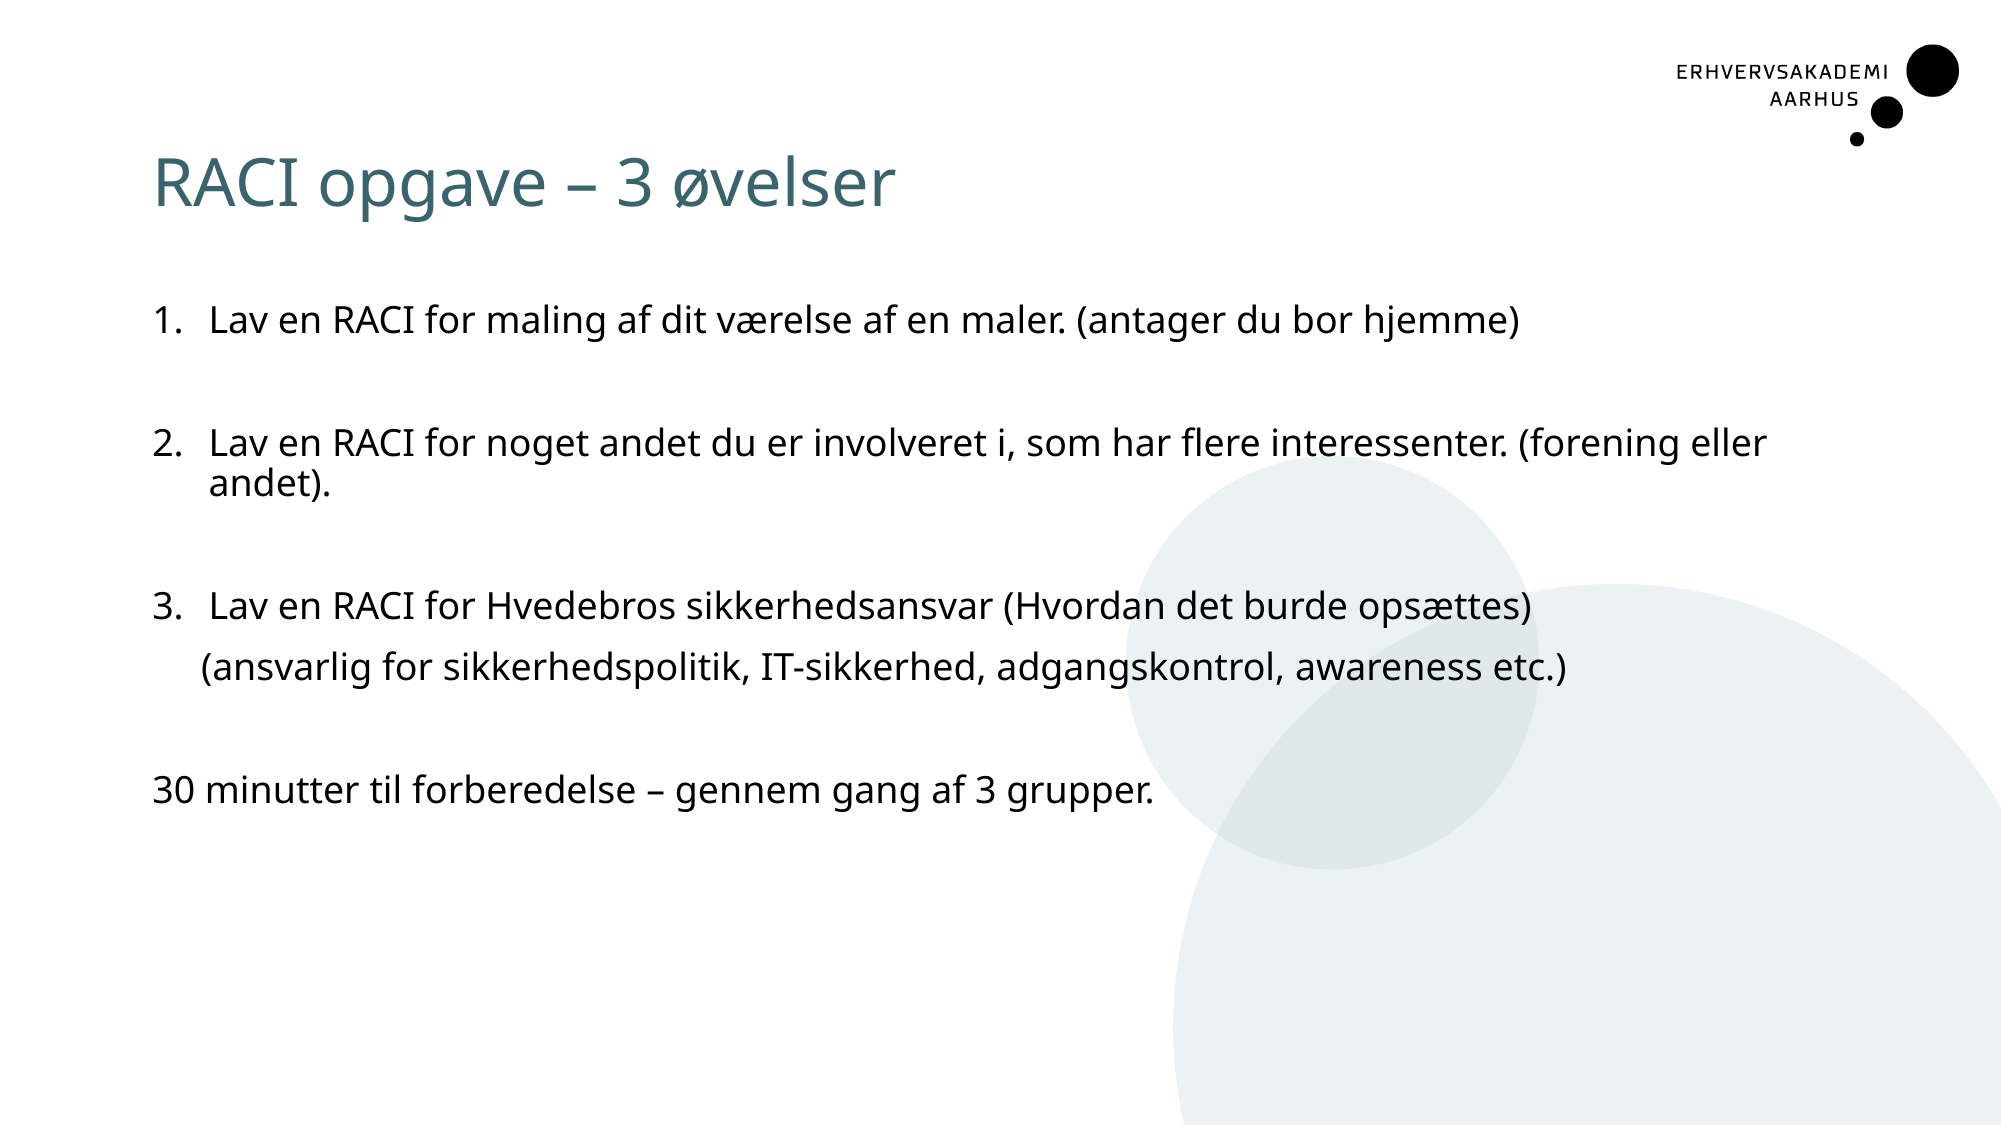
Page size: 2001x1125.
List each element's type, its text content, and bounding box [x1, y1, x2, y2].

title RACI opgave – 3 øvelser [137, 109, 1863, 261]
picture [1666, 38, 1965, 151]
list Lav en RACI for maling af dit værelse af en maler. (antager du bor hjemme) Lav en RACI for noget andet du er involveret i, som har flere interessenter. (forening eller andet). Lav en RACI for Hvedebros sikkerhedsansvar (Hvordan det burde opsættes) (ansvarlig for sikkerhedspolitik, IT-sikkerhed, adgangskontrol, awareness etc.) 30 minutter til forberedelse – gennem gang af 3 grupper. [137, 293, 1863, 1016]
